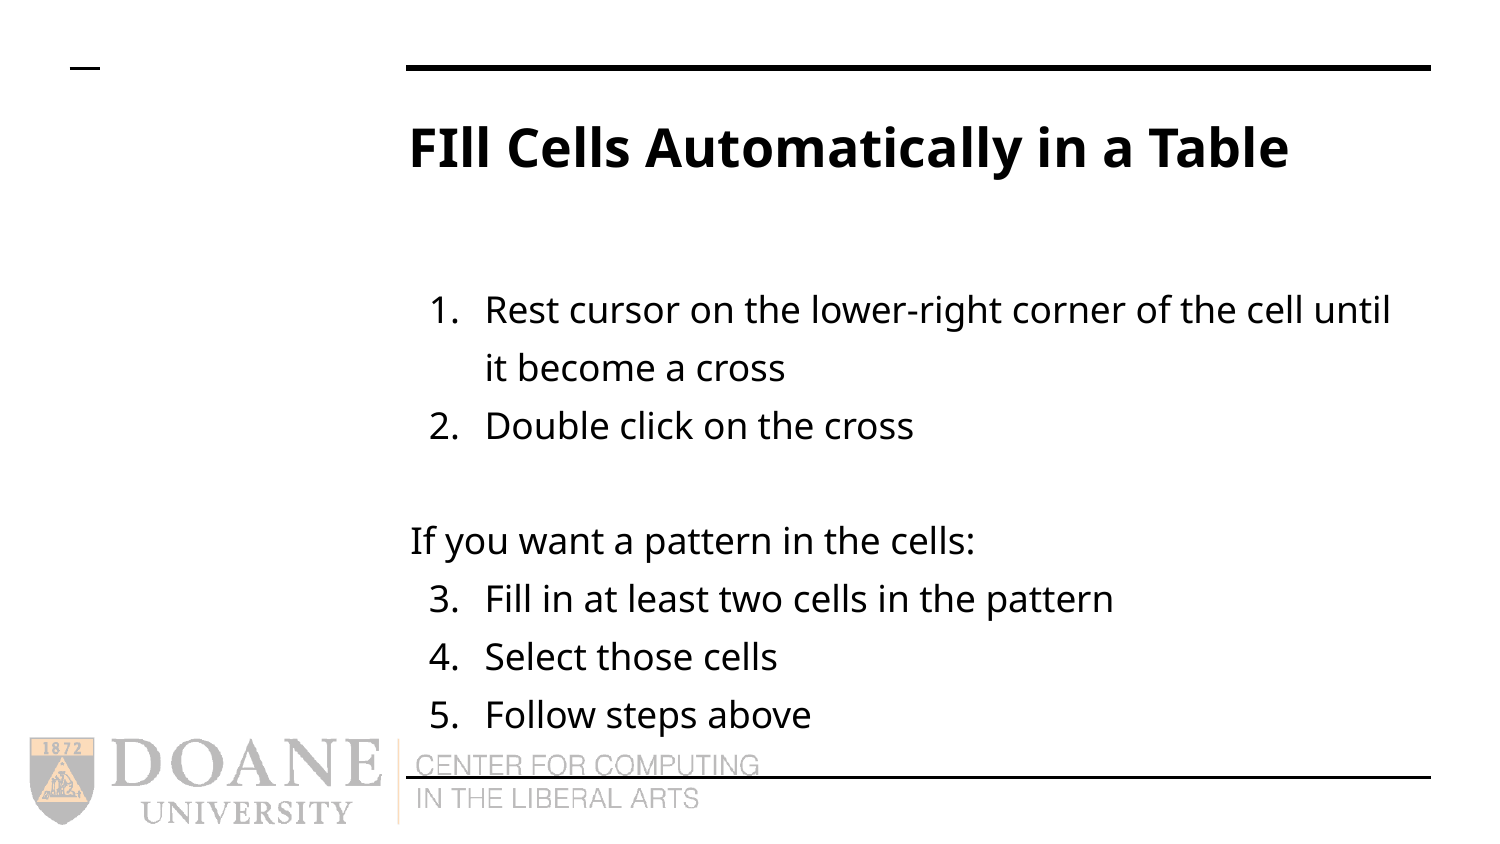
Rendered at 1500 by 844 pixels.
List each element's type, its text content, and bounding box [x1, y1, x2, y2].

list Rest cursor on the lower-right corner of the cell until it become a cross Double click on the cross If you want a pattern in the cells: Fill in at least two cells in the pattern Select those cells Follow steps above [395, 261, 1433, 755]
title FIll Cells Automatically in a Table [393, 94, 1431, 199]
